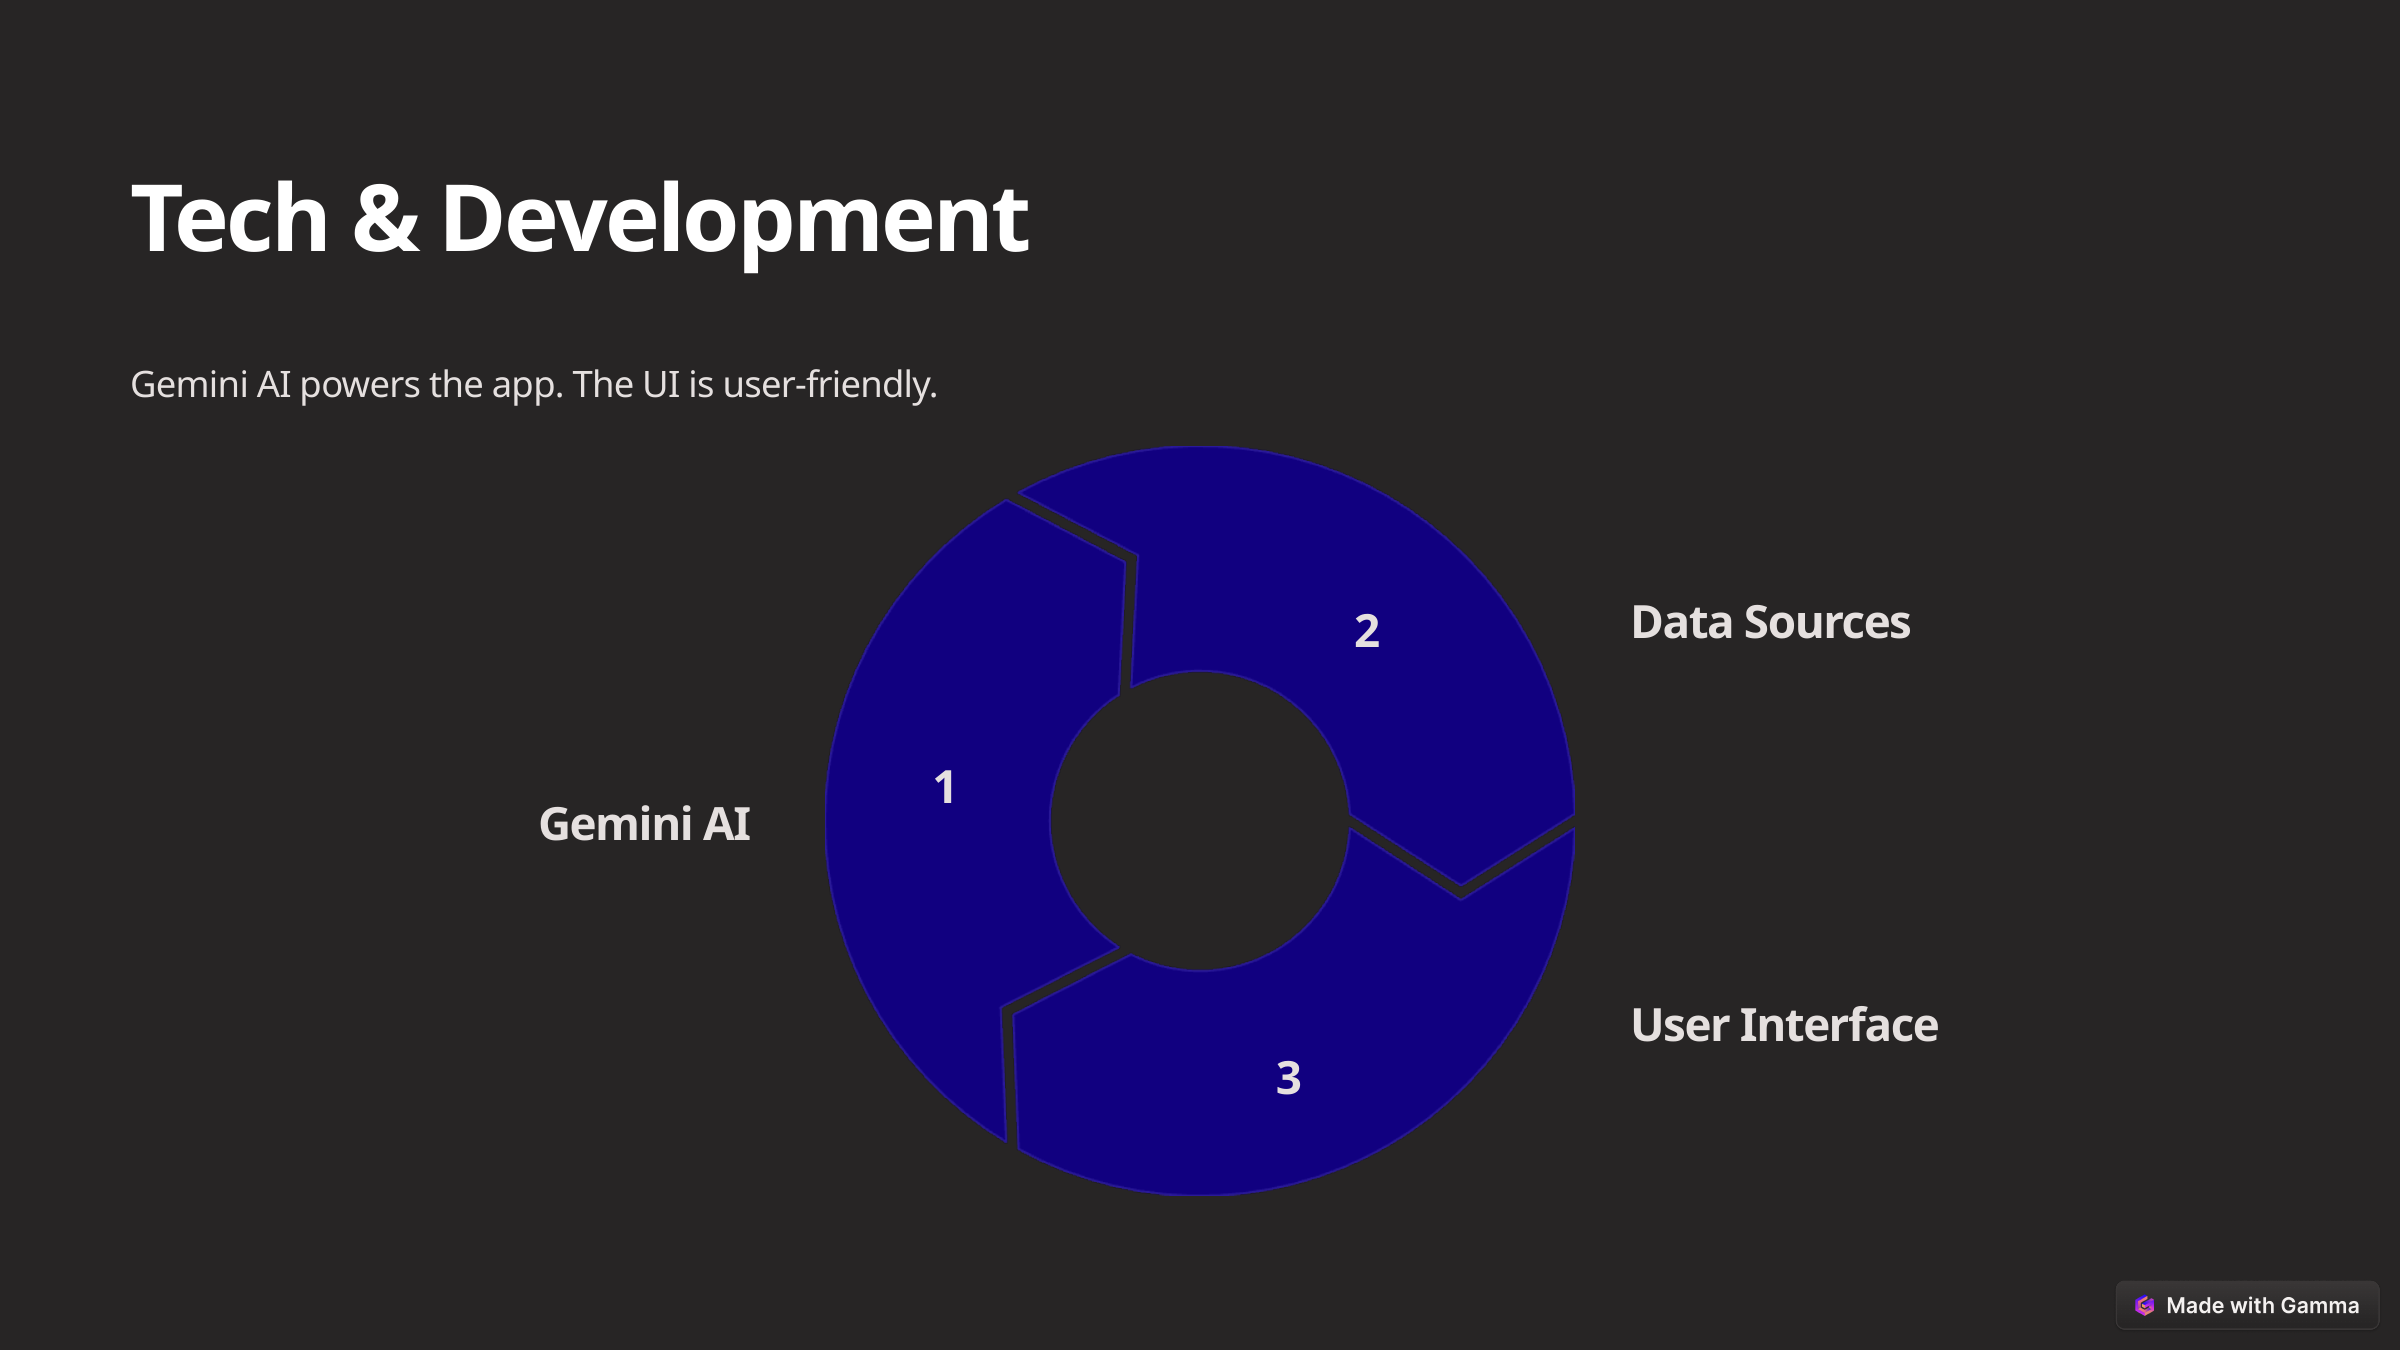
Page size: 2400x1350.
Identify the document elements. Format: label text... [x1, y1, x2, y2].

picture [2106, 1271, 2389, 1339]
picture [825, 446, 1575, 1196]
text_box Gemini AI powers the app. The UI is user-friendly. [130, 345, 2270, 405]
text_box Gemini AI [286, 791, 752, 850]
text_box User Interface [1630, 993, 2096, 1052]
text_box Data Sources [1630, 590, 2096, 649]
text_box Tech & Development [130, 154, 1061, 271]
